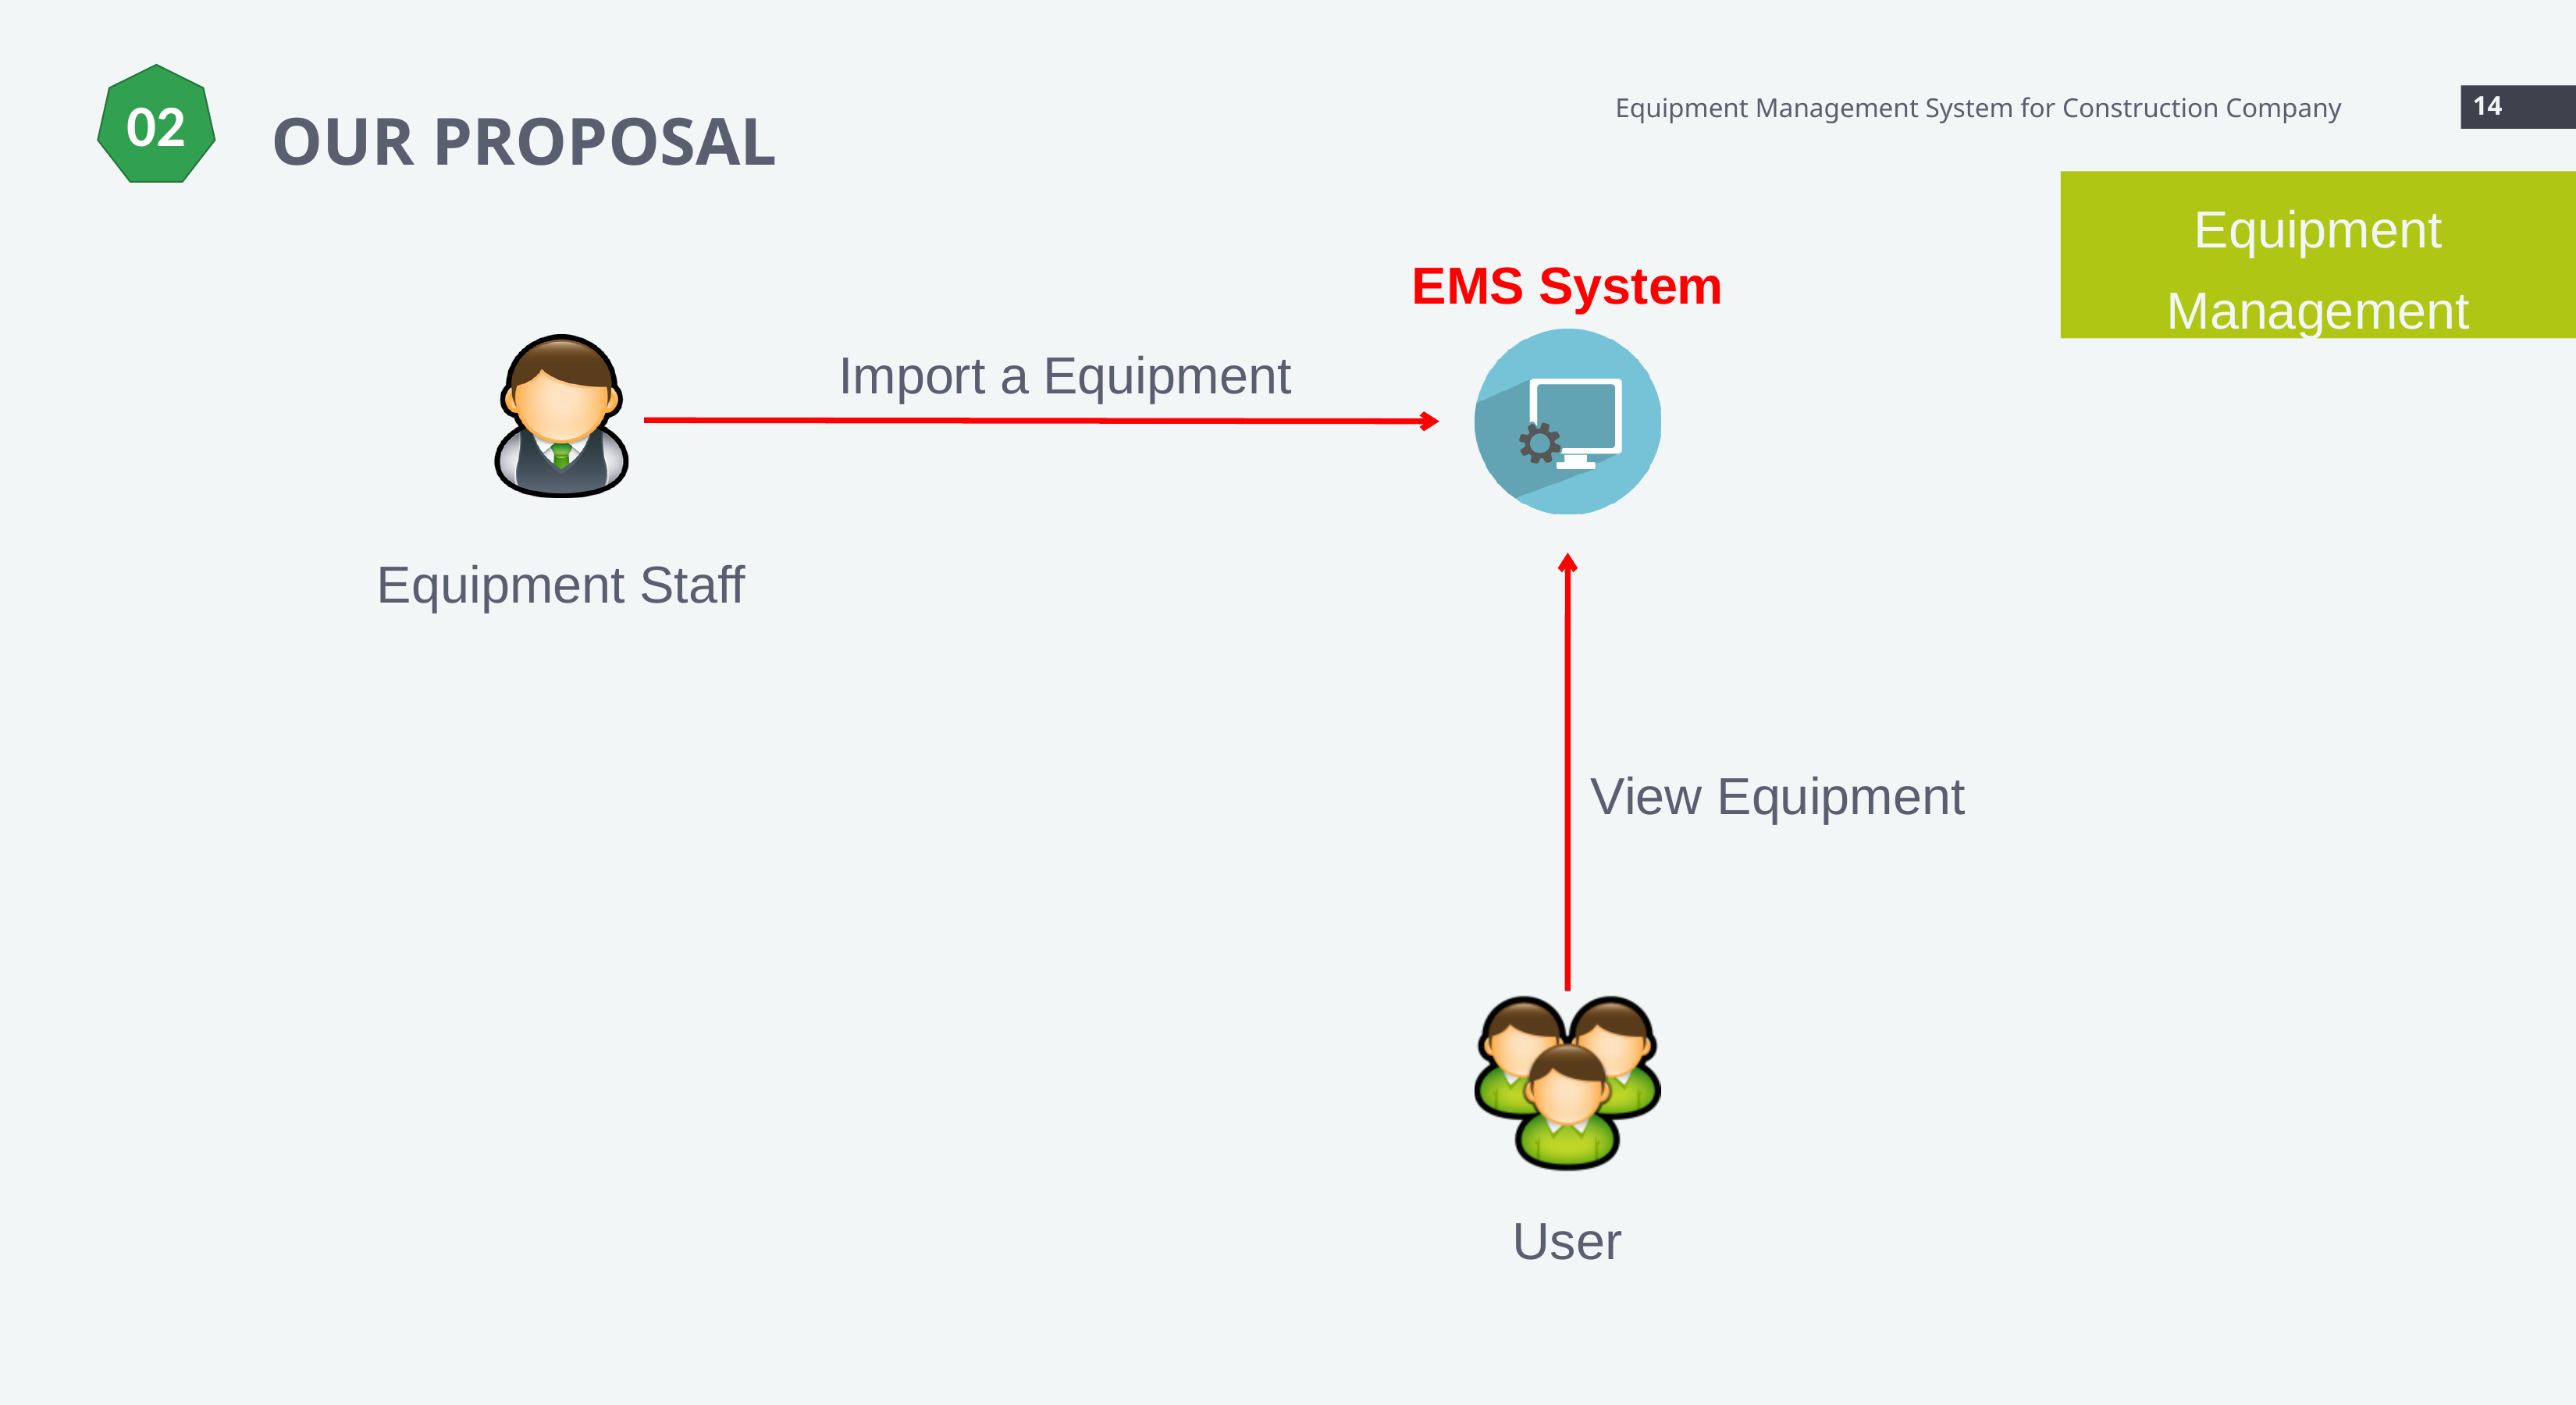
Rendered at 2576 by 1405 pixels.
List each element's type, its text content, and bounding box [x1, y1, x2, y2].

text_box EMS System [1357, 227, 1778, 321]
footer Equipment Management System for Construction Company [1485, 69, 2355, 145]
picture [1475, 329, 1661, 514]
text_box [2060, 170, 2576, 339]
text_box 02 [97, 63, 216, 183]
picture [479, 334, 643, 498]
text_box Equipment Staff [330, 526, 793, 619]
text_box View Equipment [1571, 738, 1989, 831]
picture [1475, 991, 1661, 1177]
slide_number 14 [2460, 69, 2576, 145]
text_box Equipment Management [2080, 171, 2556, 345]
text_box OUR PROPOSAL [259, 71, 977, 184]
text_box User [1357, 1183, 1778, 1276]
text_box Import a Equipment [792, 318, 1338, 411]
